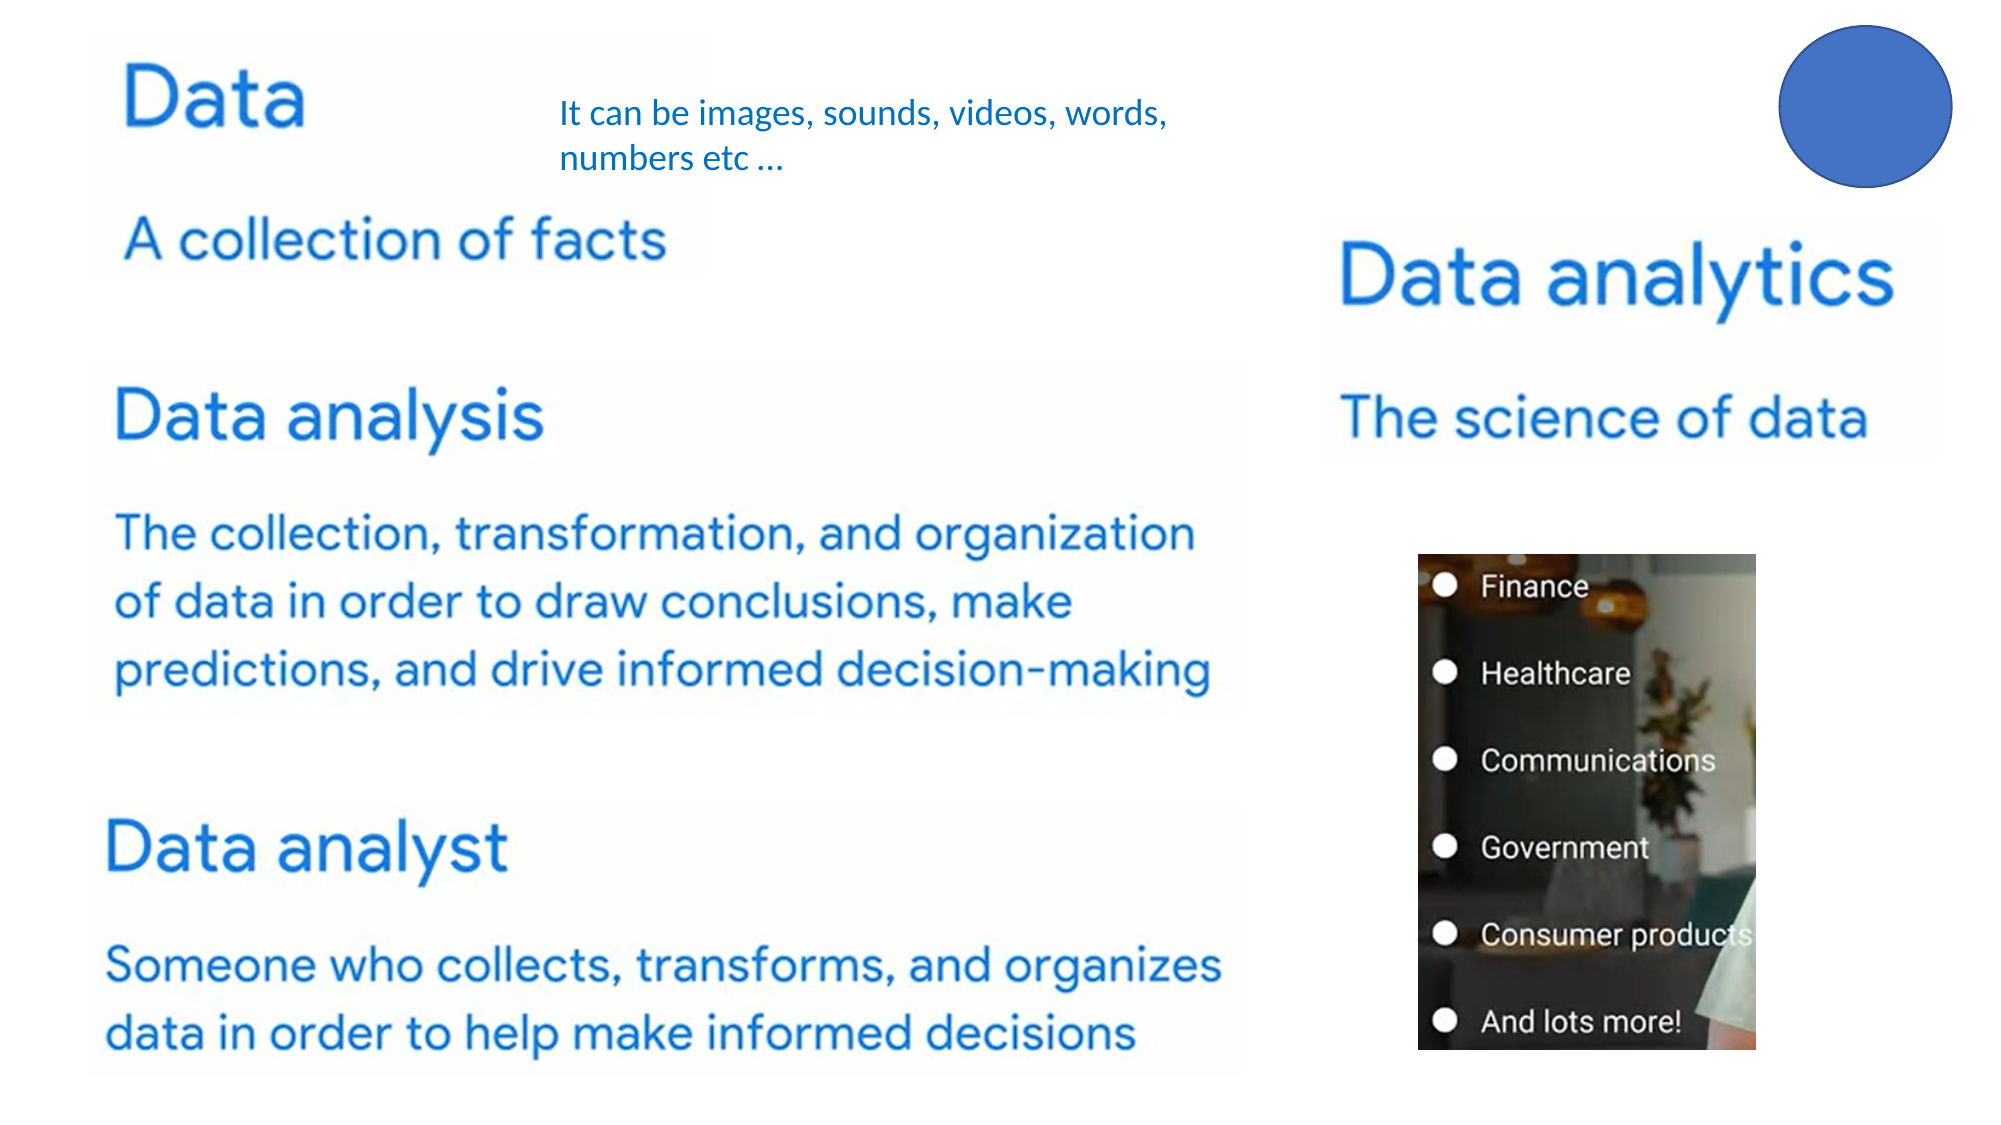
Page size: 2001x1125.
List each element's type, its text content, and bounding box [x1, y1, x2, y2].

picture [1418, 554, 1756, 1050]
picture [1322, 217, 1938, 462]
picture [87, 31, 708, 276]
picture [87, 359, 1242, 719]
text_box It can be images, sounds, videos, words, numbers etc … [708, 81, 1323, 186]
picture [87, 801, 1242, 1077]
text_box [1778, 25, 1953, 189]
